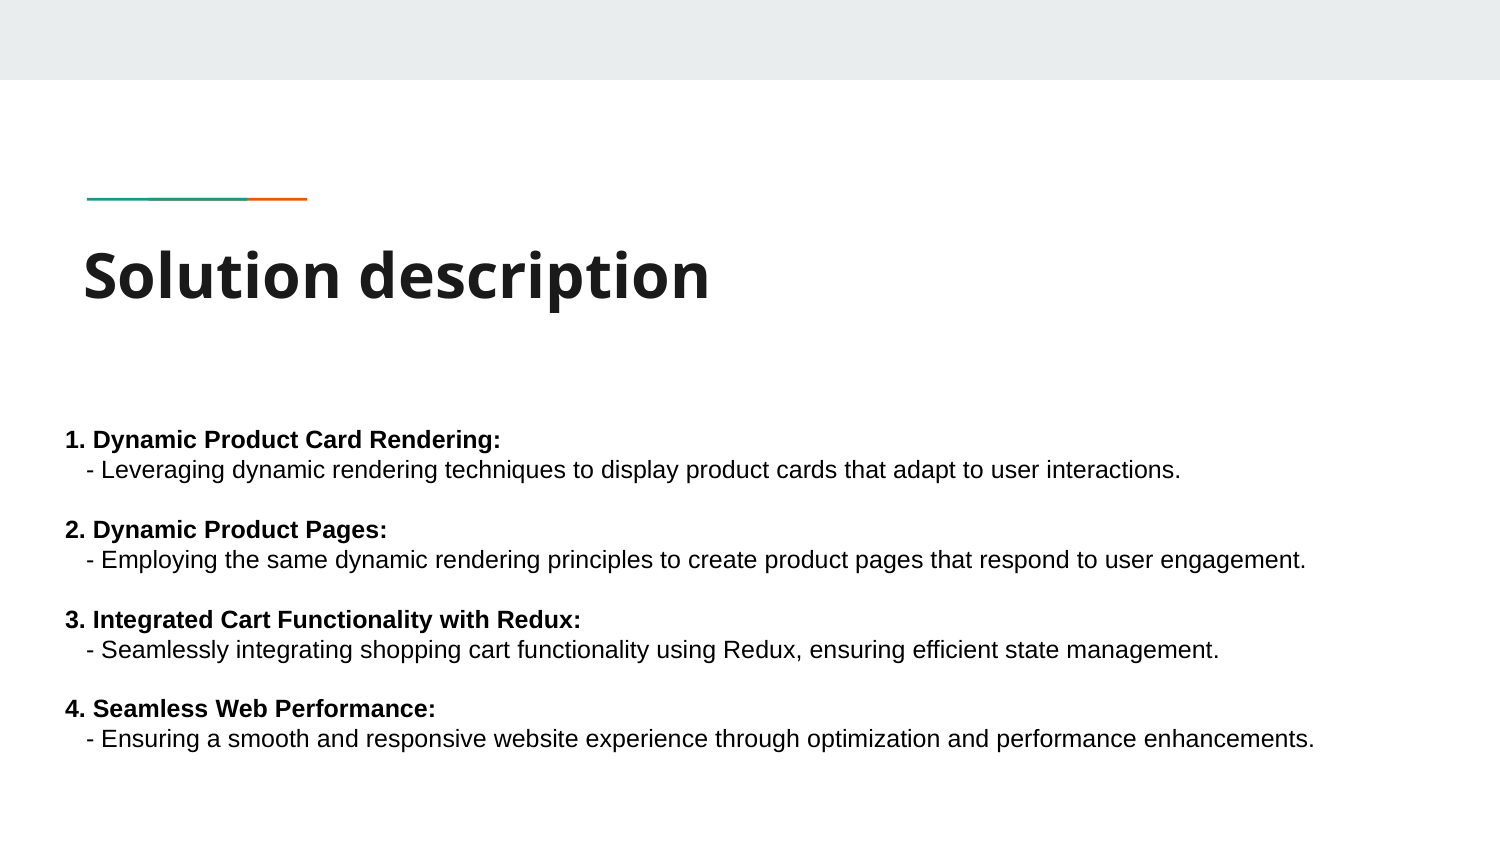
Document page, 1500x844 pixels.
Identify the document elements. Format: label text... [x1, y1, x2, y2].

text_box 1. Dynamic Product Card Rendering: - Leveraging dynamic rendering techniques to display product cards that adapt to user interactions. 2. Dynamic Product Pages: - Employing the same dynamic rendering principles to create product pages that respond to user engagement. 3. Integrated Cart Functionality with Redux: - Seamlessly integrating shopping cart functionality using Redux, ensuring efficient state management. 4. Seamless Web Performance: - Ensuring a smooth and responsive website experience through optimization and performance enhancements. [49, 348, 1500, 768]
title Solution description [68, 221, 1330, 309]
